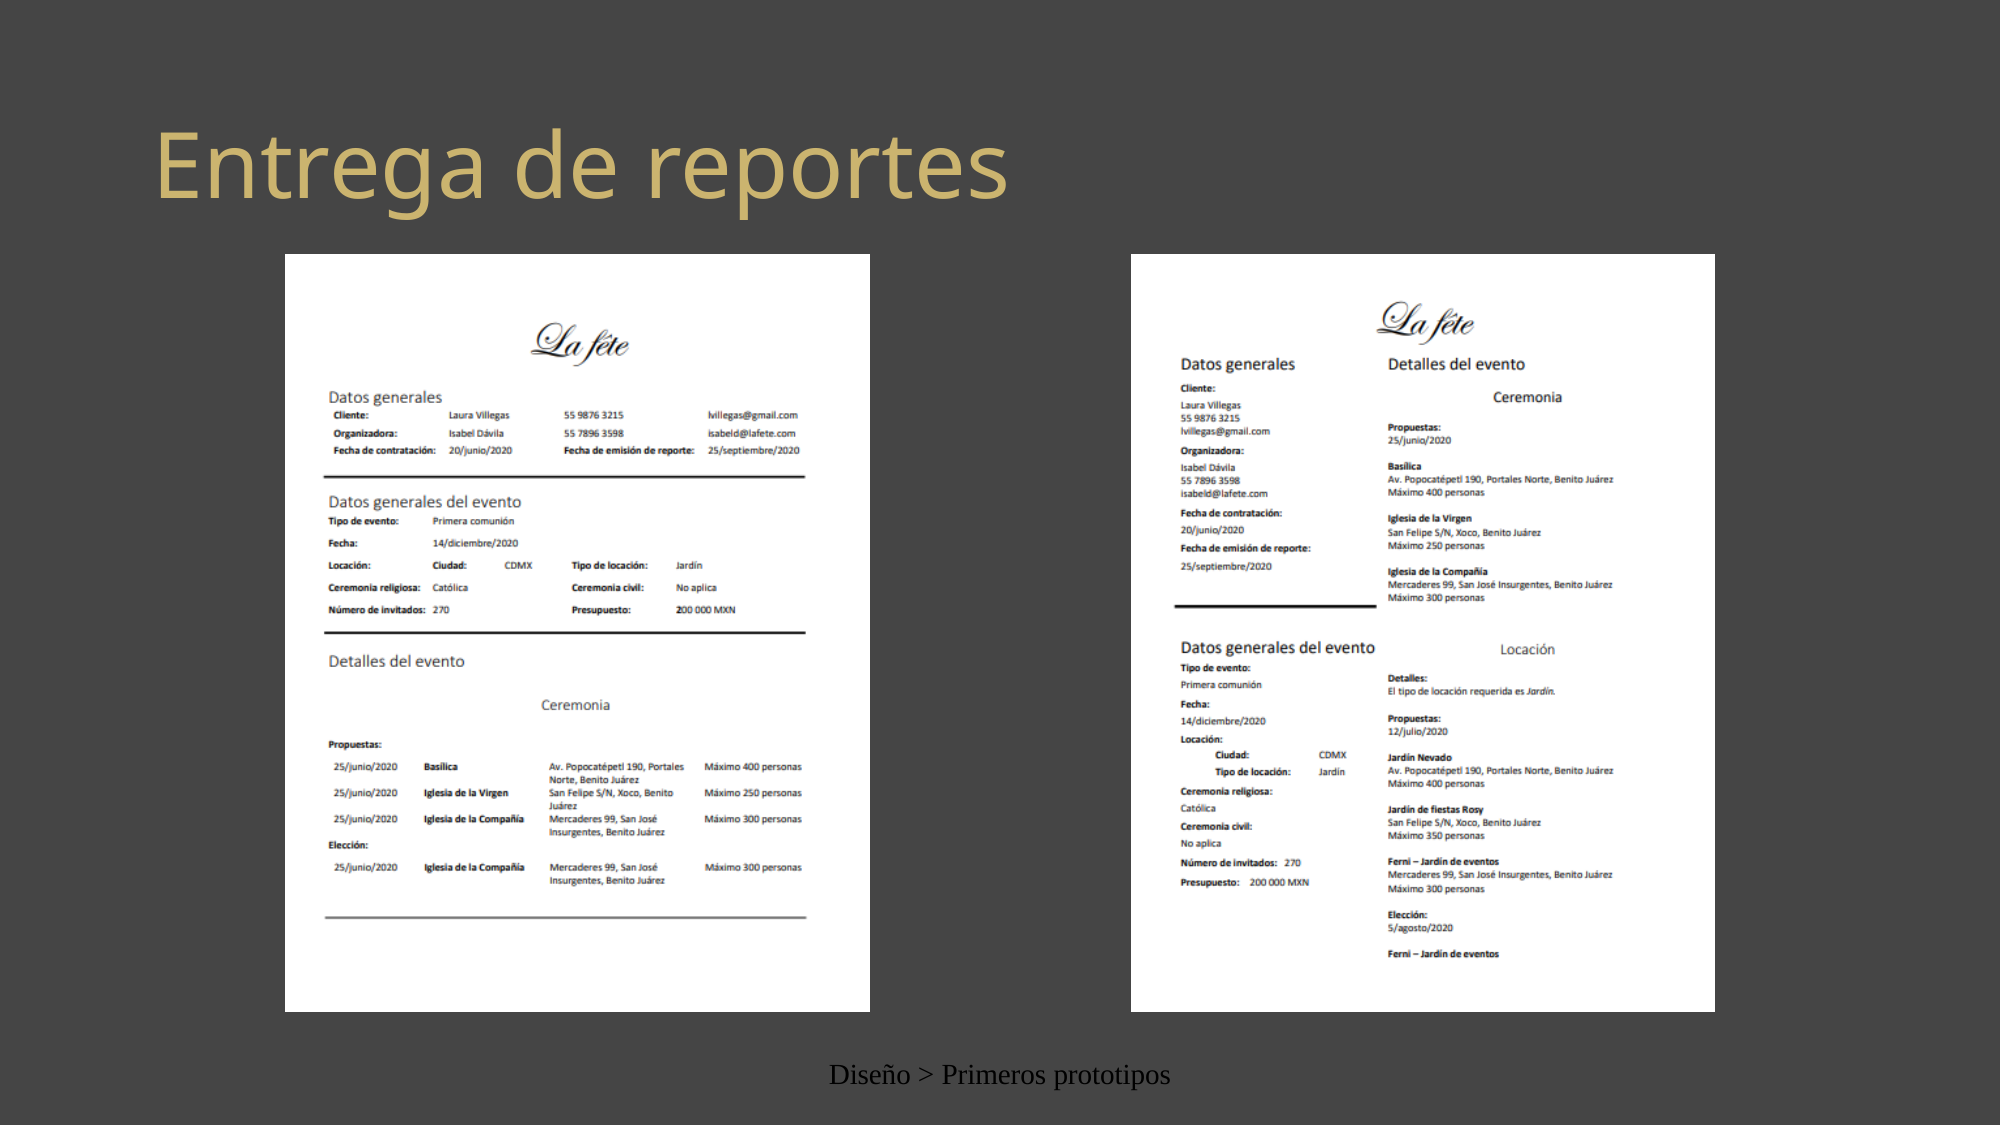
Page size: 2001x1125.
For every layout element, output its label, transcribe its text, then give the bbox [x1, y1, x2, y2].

picture [1130, 254, 1715, 1012]
footer Diseño > Primeros prototipos [662, 1042, 1338, 1103]
title Entrega de reportes [137, 59, 1863, 278]
picture [285, 254, 870, 1012]
